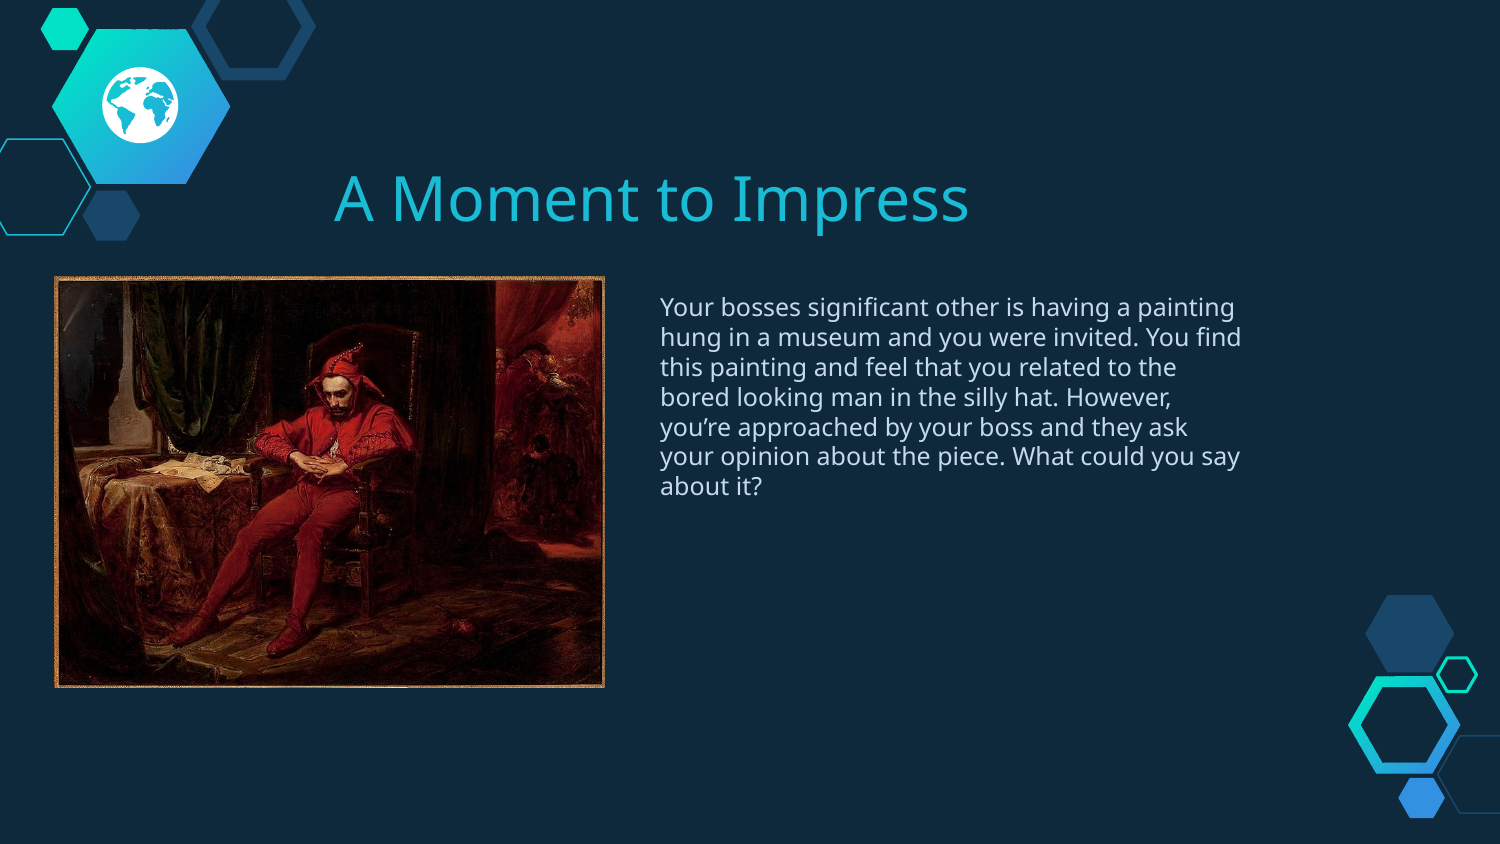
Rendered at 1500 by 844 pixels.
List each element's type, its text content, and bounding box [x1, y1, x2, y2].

text_box [102, 67, 179, 144]
text_box Your bosses significant other is having a painting hung in a museum and you were invited. You find this painting and feel that you related to the bored looking man in the silly hat. However, you’re approached by your boss and they ask your opinion about the piece. What could you say about it? [645, 276, 1261, 793]
picture [53, 275, 605, 688]
text_box A Moment to Impress [319, 143, 1227, 250]
